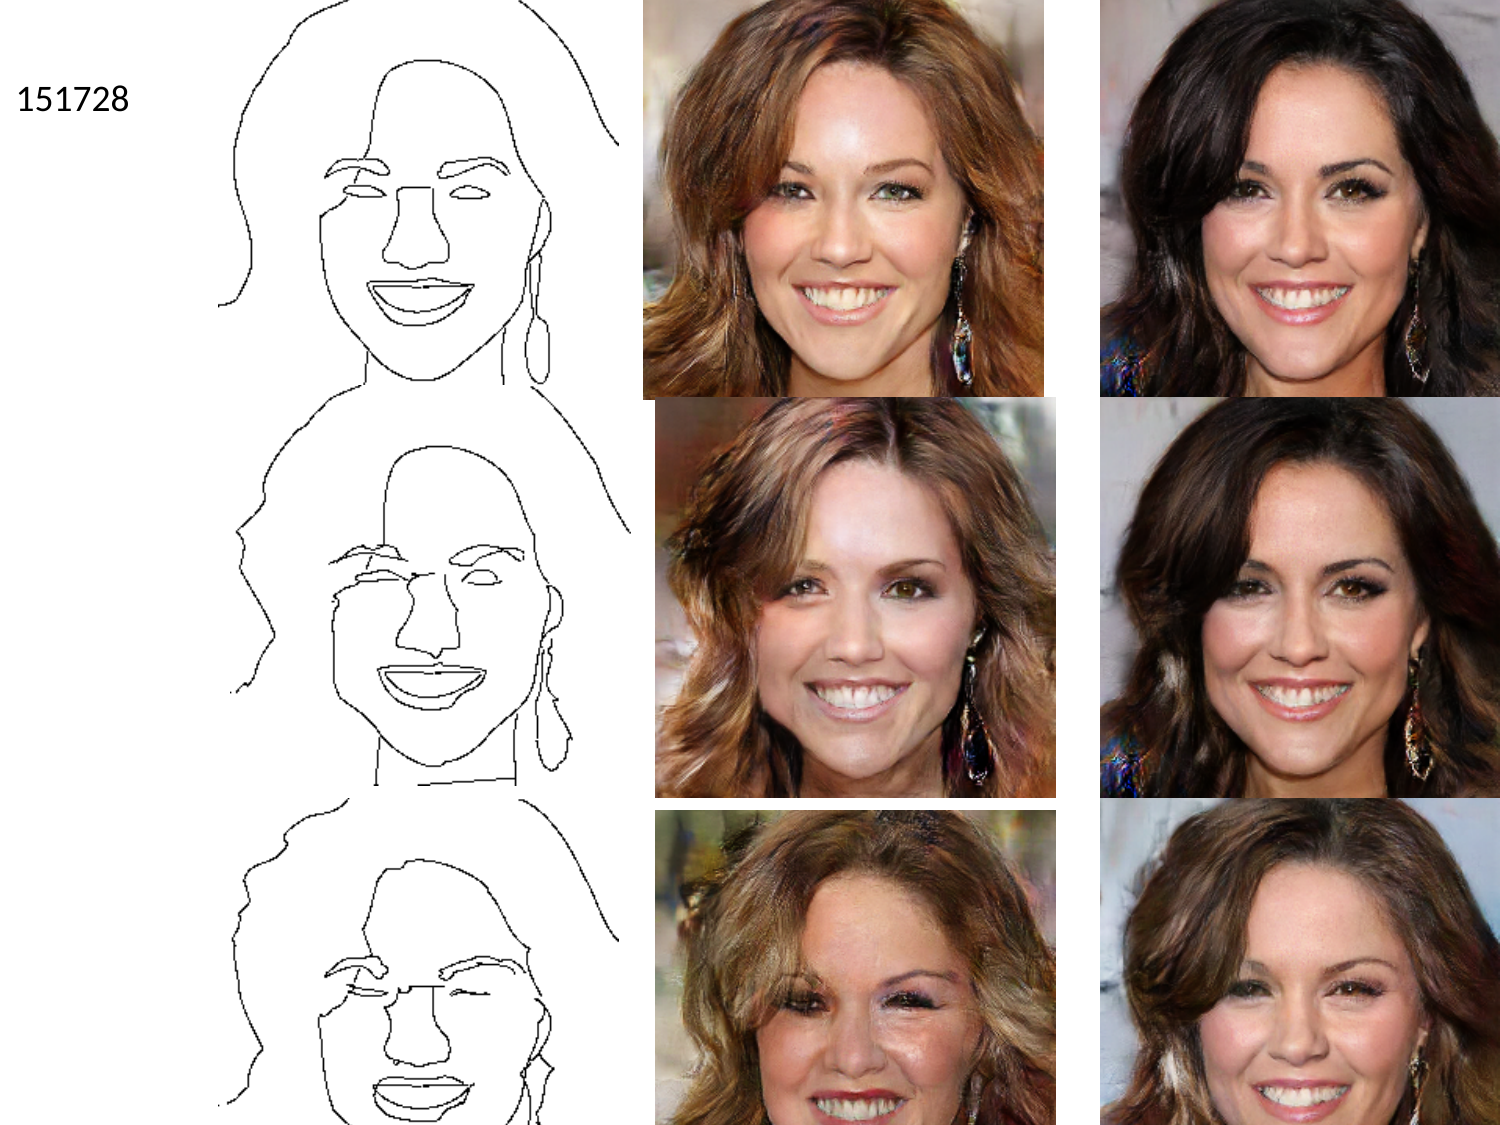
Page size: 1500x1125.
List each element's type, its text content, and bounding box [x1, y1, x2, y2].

text_box 151728 [0, 66, 145, 127]
picture [218, 0, 631, 786]
picture [1099, 0, 1500, 1125]
picture [643, 0, 1056, 798]
picture [218, 798, 619, 1125]
picture [655, 810, 1056, 1125]
